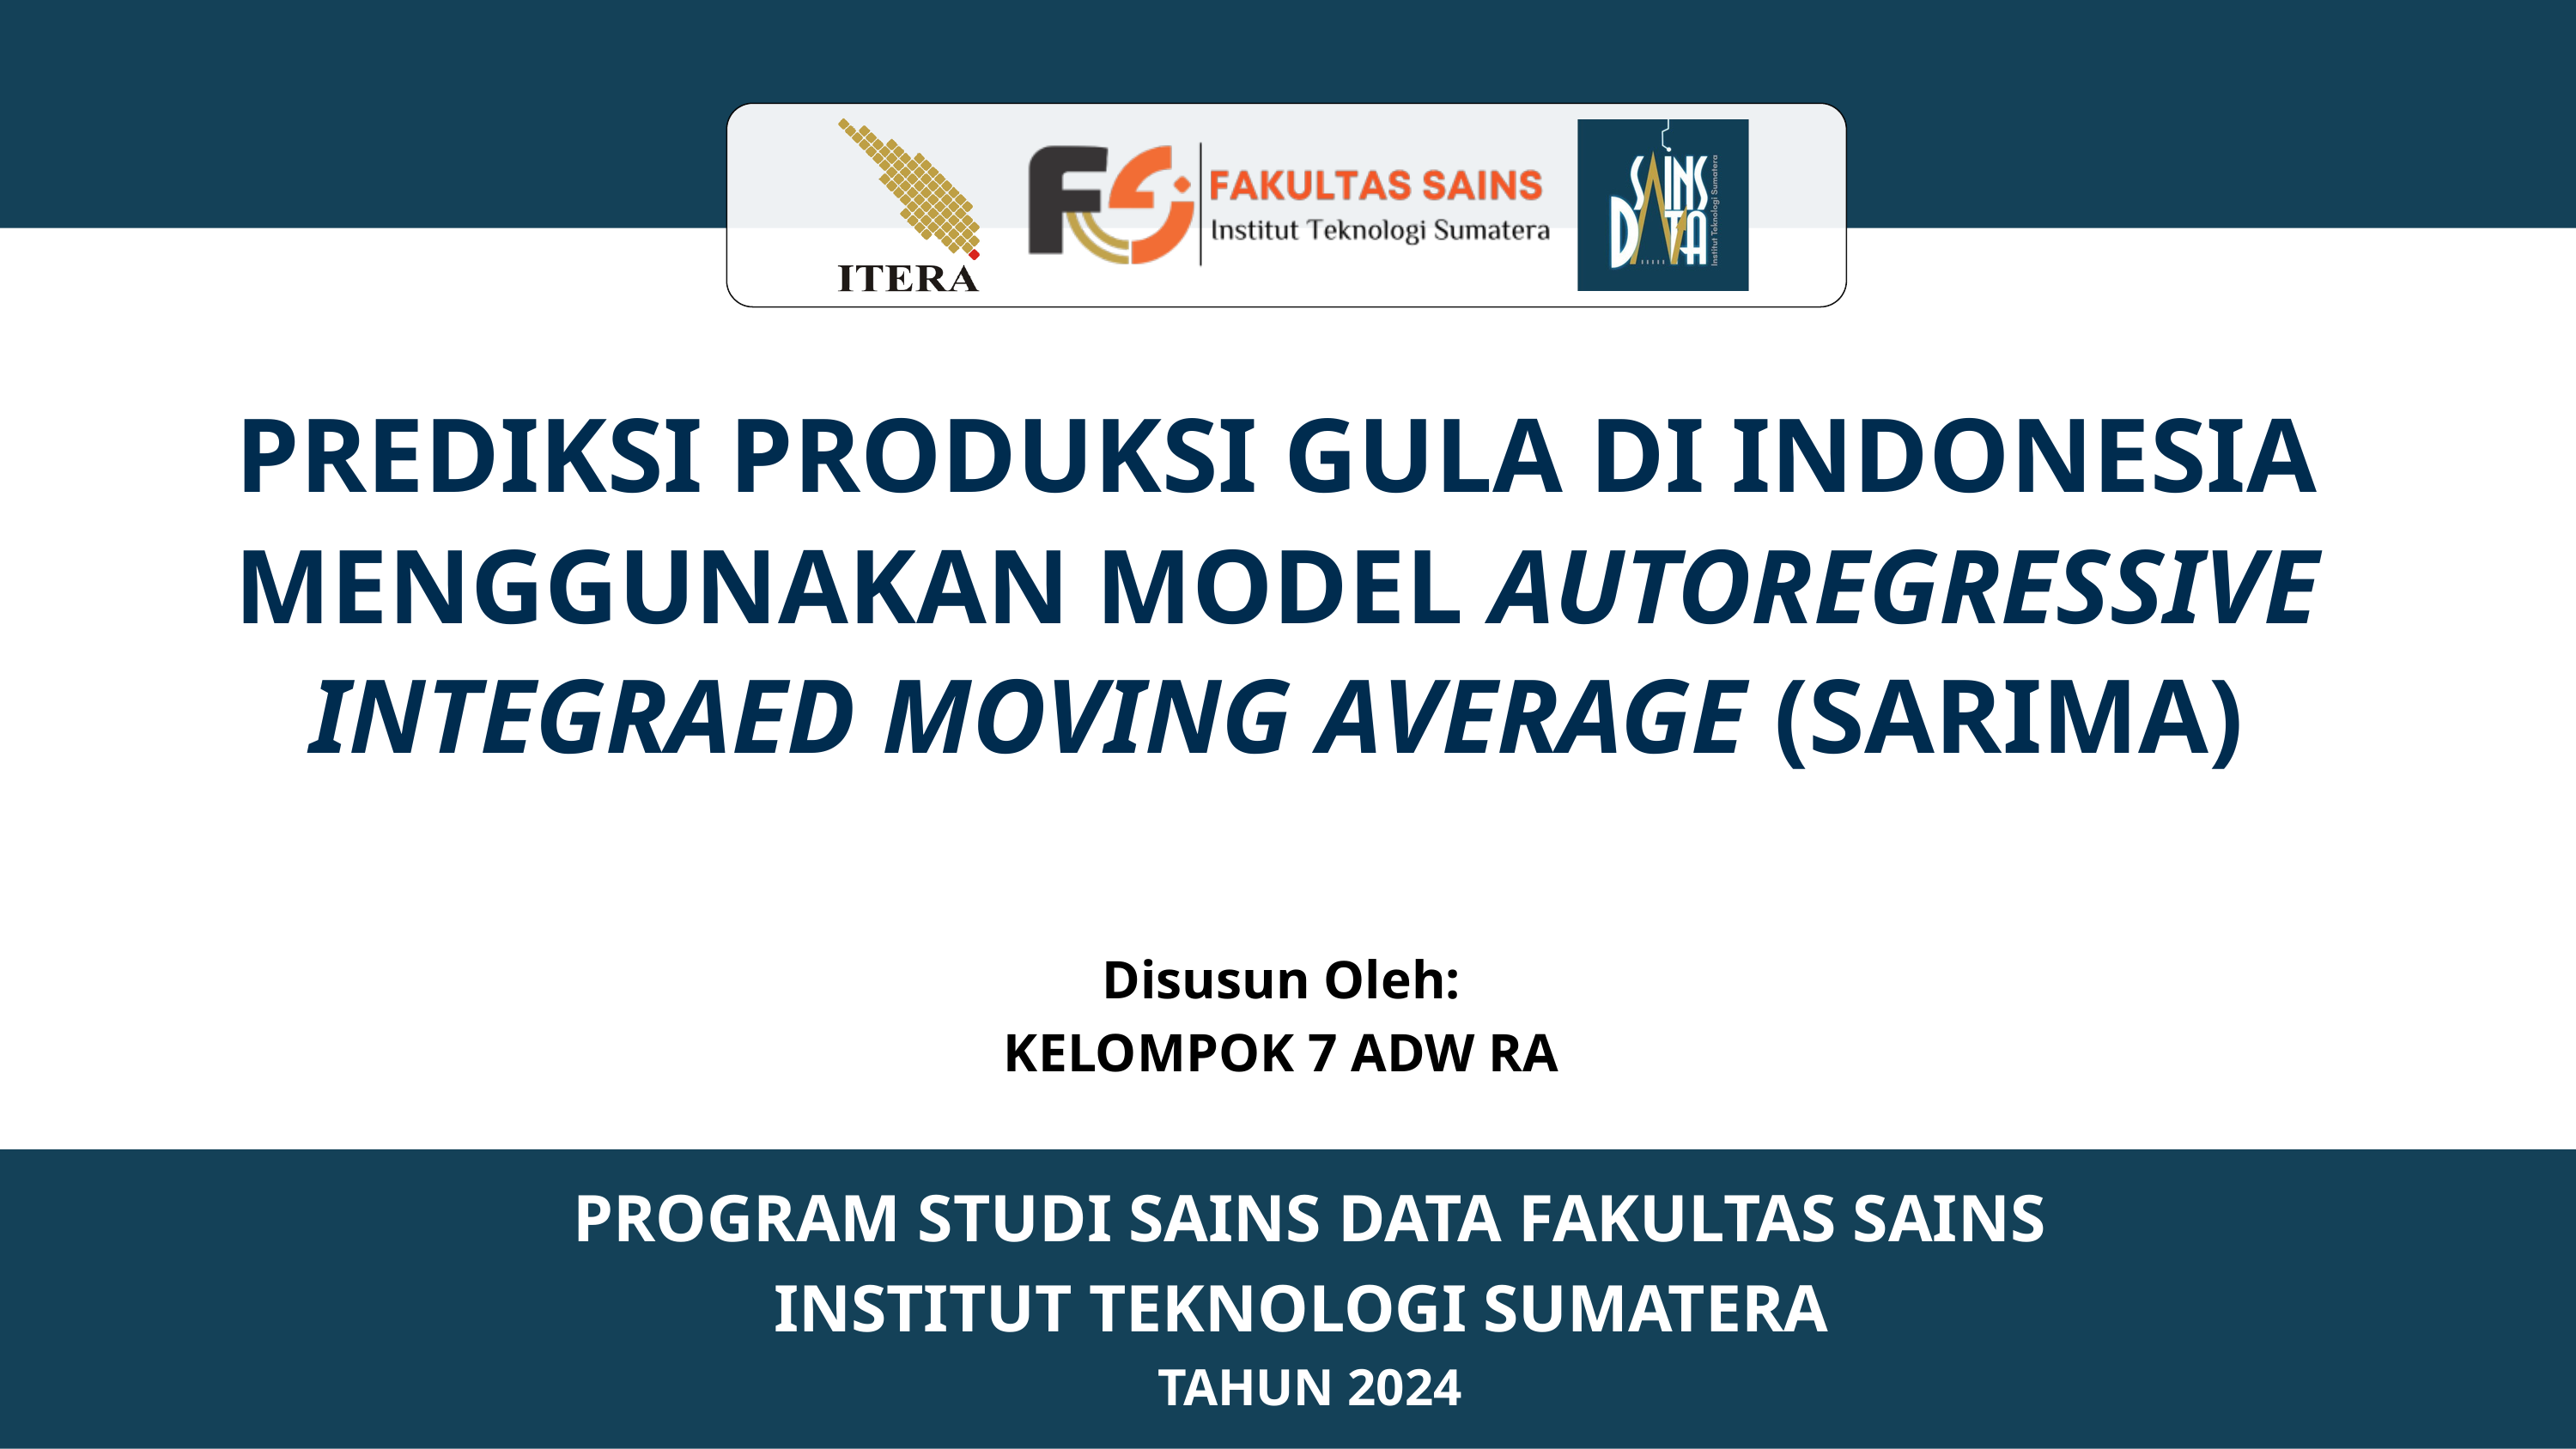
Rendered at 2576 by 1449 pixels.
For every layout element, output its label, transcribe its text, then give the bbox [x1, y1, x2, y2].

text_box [726, 103, 1847, 307]
text_box Disusun Oleh: KELOMPOK 7 ADW RA [40, 936, 2523, 1083]
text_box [0, 0, 2576, 228]
text_box PREDIKSI PRODUKSI GULA DI INDONESIA MENGGUNAKAN MODEL AUTOREGRESSIVE INTEGRAED MOVING AVERAGE (SARIMA) [149, 382, 2405, 774]
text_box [0, 1149, 2576, 1449]
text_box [814, 111, 1750, 300]
